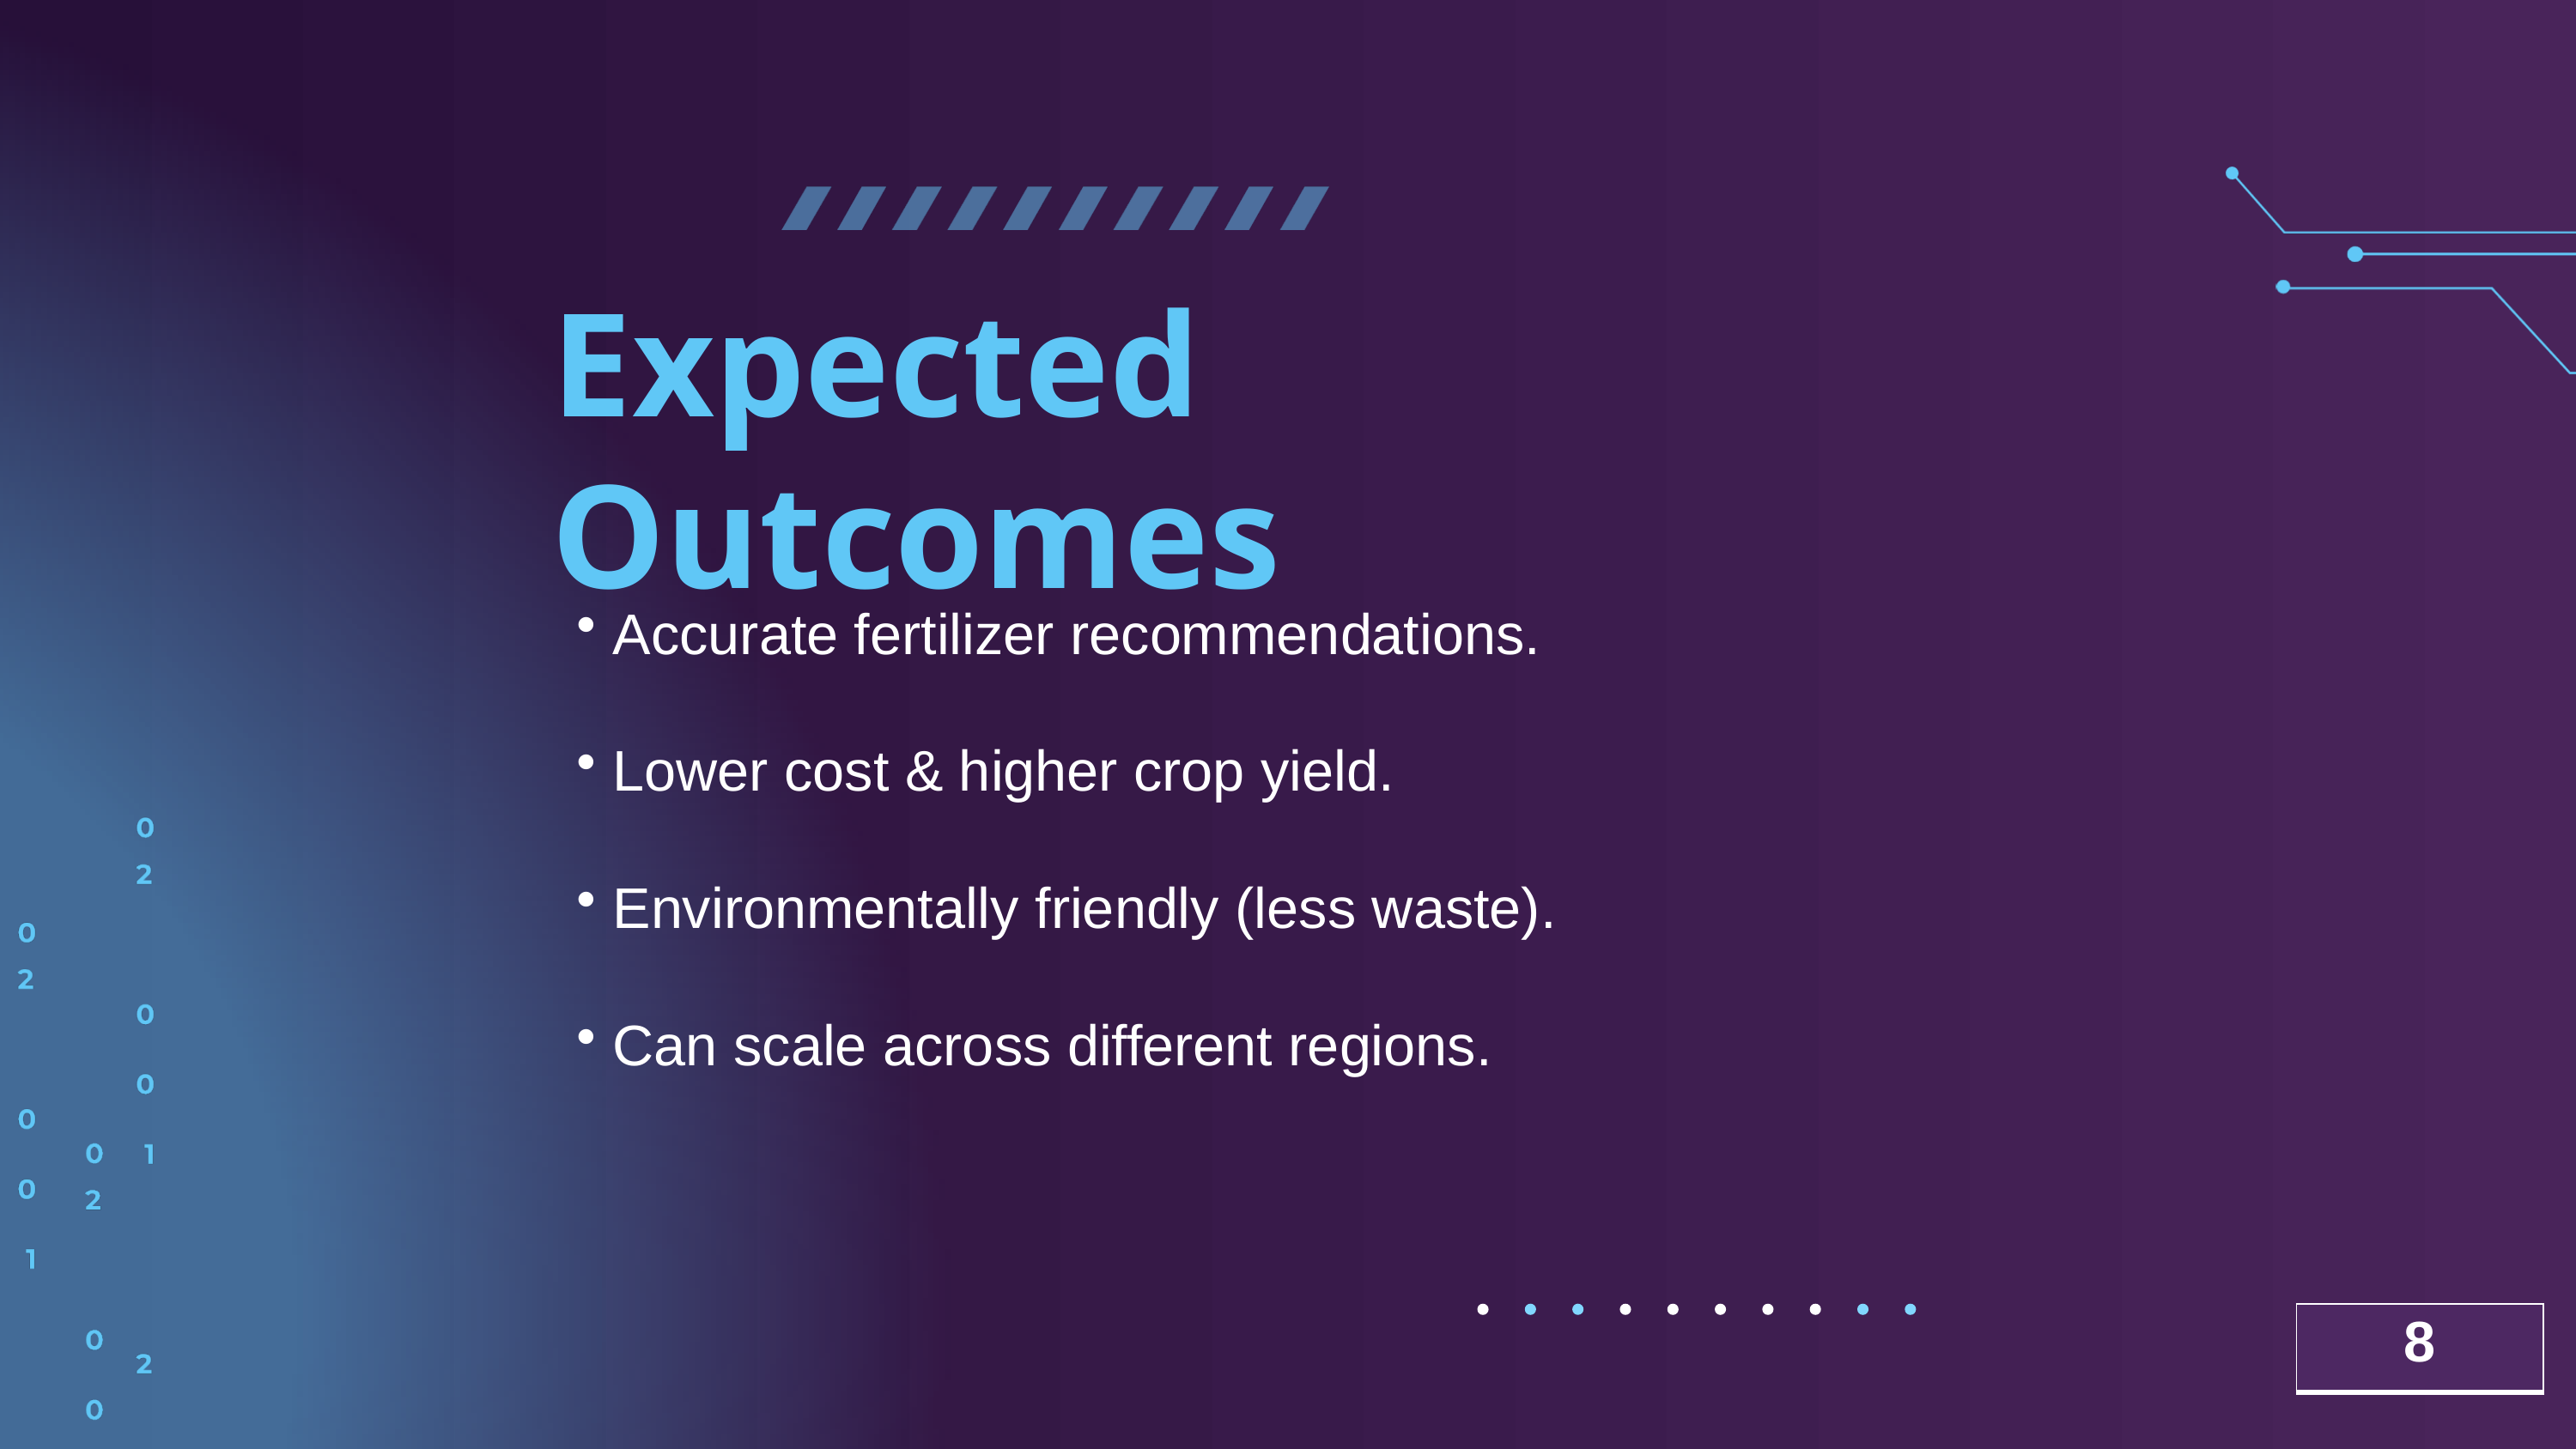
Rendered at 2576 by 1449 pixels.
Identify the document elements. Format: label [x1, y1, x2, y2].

picture [0, 785, 180, 1449]
picture [2226, 167, 2576, 381]
text_box [0, 0, 2576, 1449]
picture [781, 182, 1329, 230]
text_box [1477, 1303, 1917, 1316]
